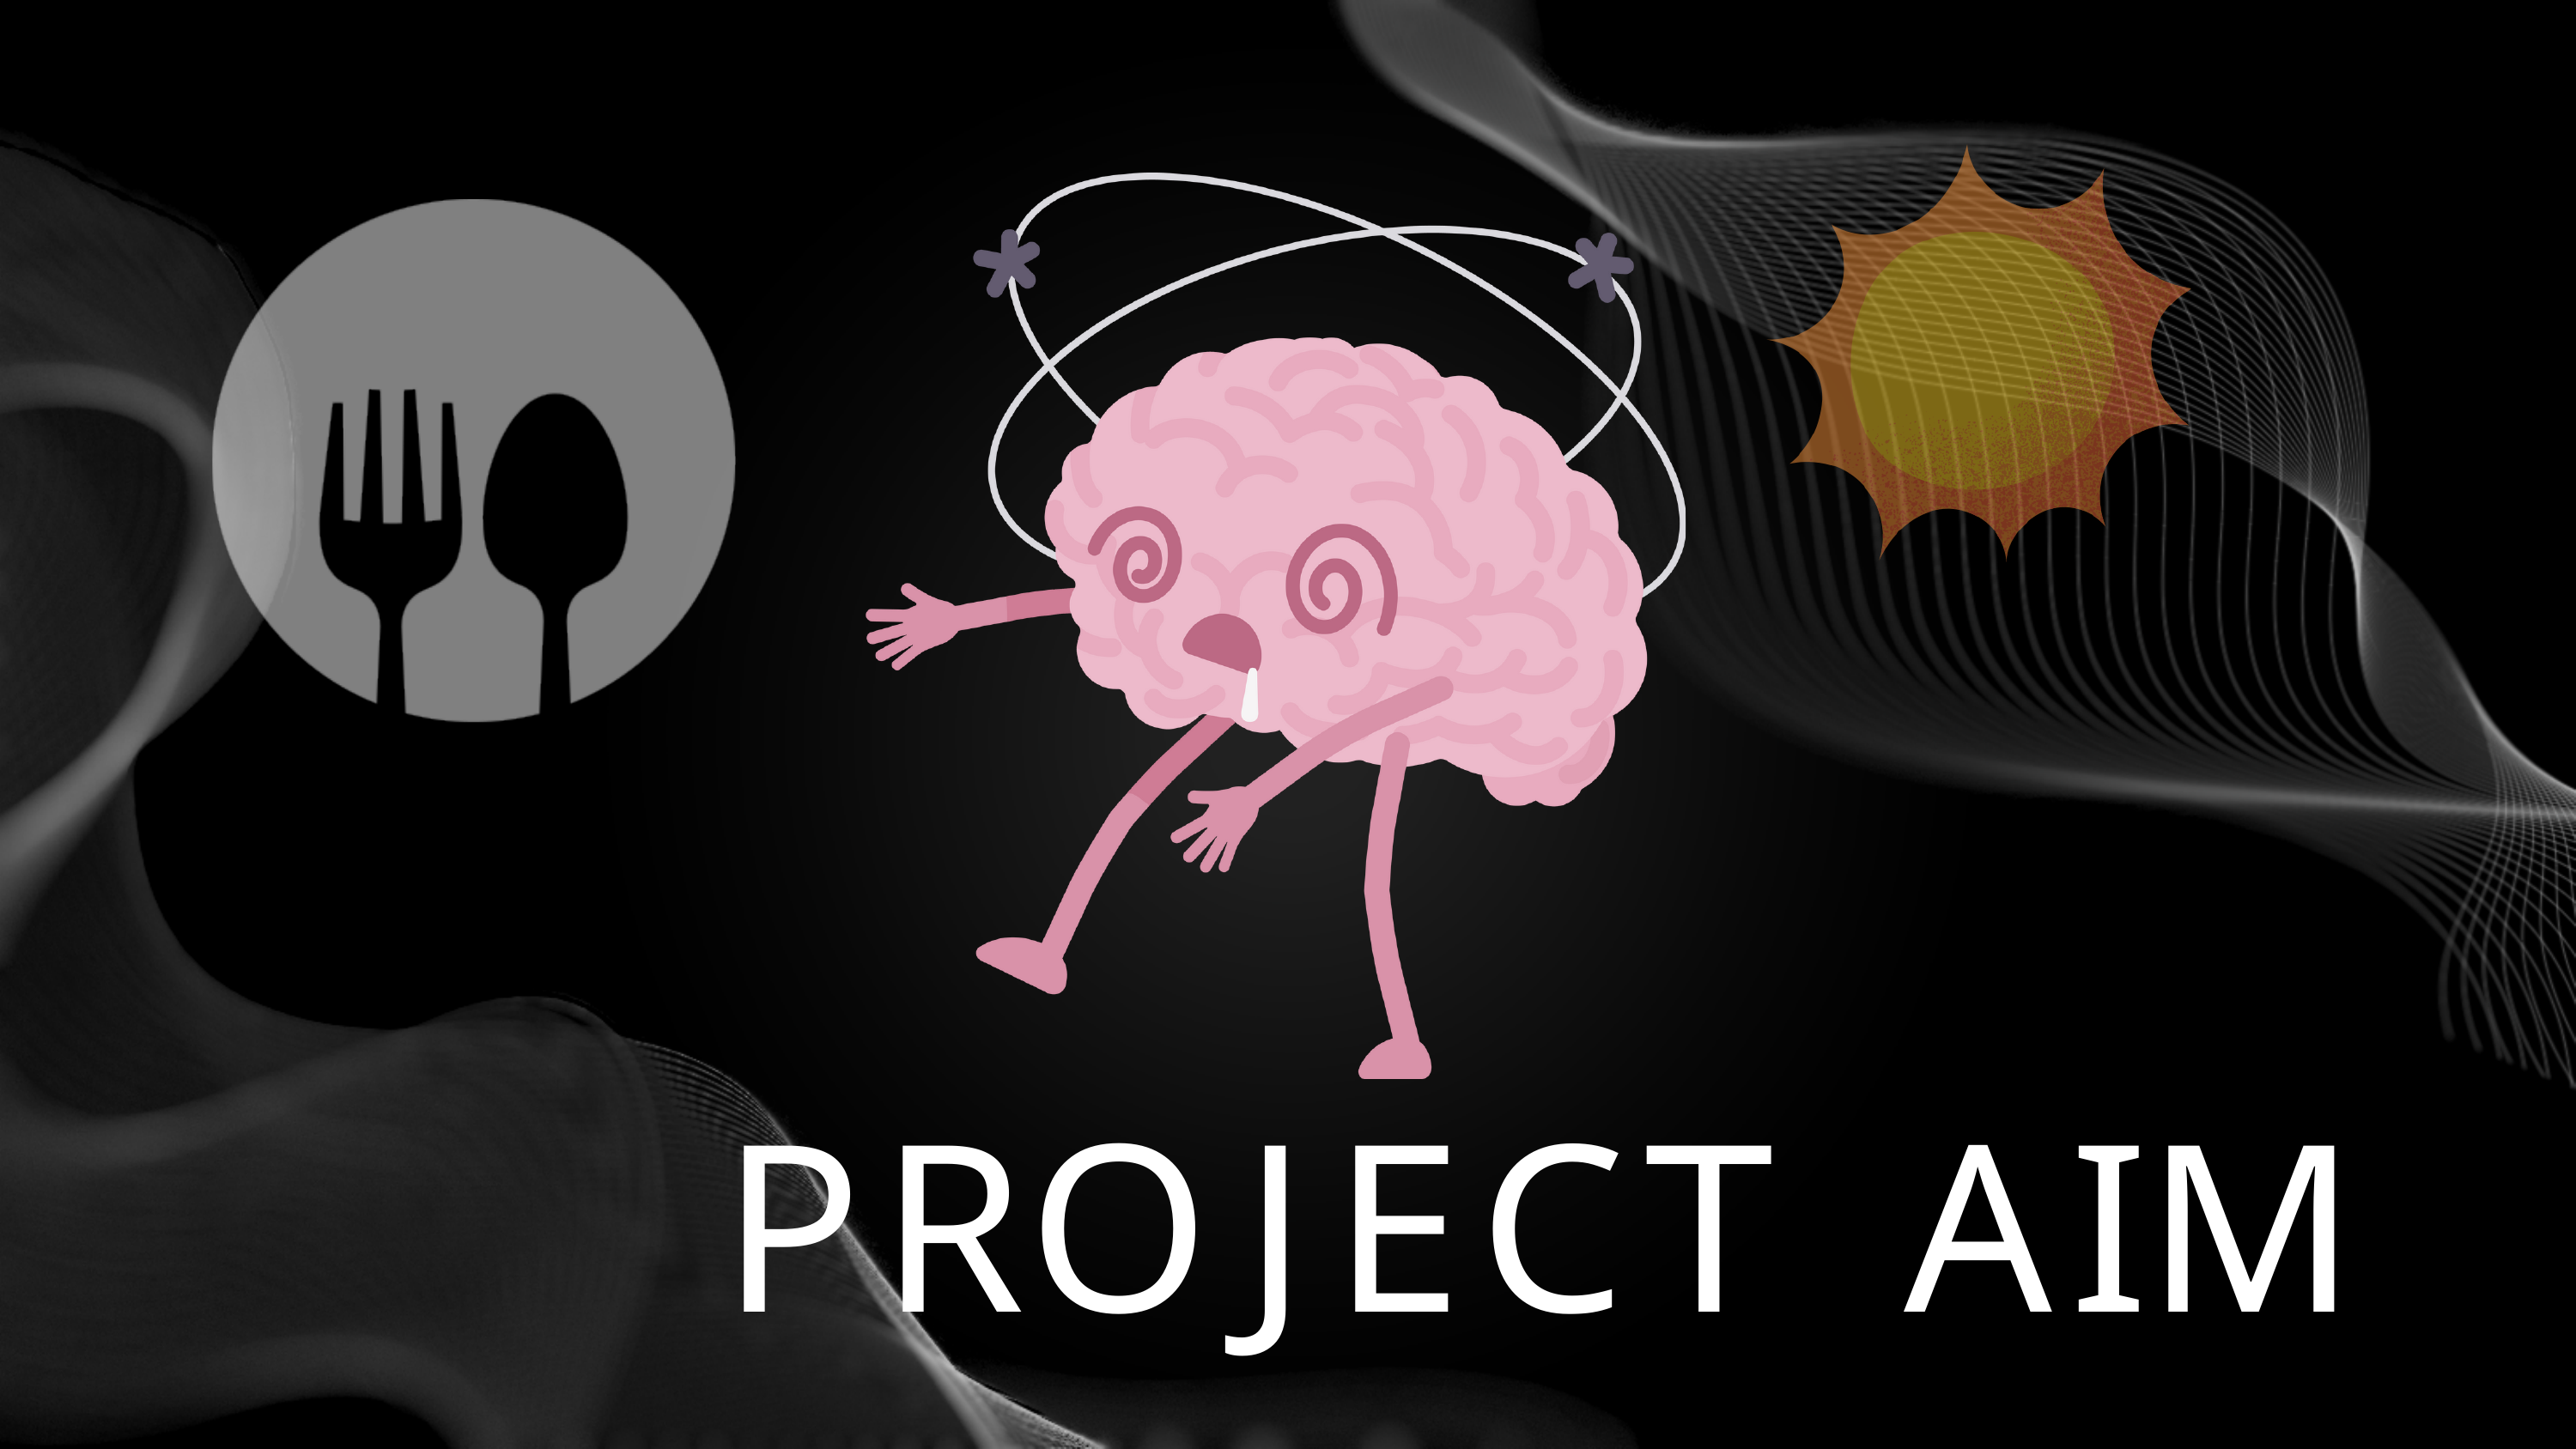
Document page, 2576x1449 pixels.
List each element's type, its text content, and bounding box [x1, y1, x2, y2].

text_box M [2142, 1033, 2362, 1359]
text_box [0, 0, 2576, 1449]
text_box C [1465, 1033, 1640, 1359]
text_box [866, 173, 1686, 1033]
text_box O [1017, 1033, 1221, 1359]
text_box [1766, 144, 2191, 563]
text_box R [869, 1033, 1017, 1359]
text_box E [1330, 1033, 1465, 1359]
text_box I [2069, 1033, 2142, 1359]
text_box T [1640, 1033, 1779, 1359]
text_box [212, 199, 738, 724]
text_box A [1887, 1033, 2069, 1359]
text_box P [714, 1033, 869, 1359]
text_box J [1221, 1033, 1330, 1359]
